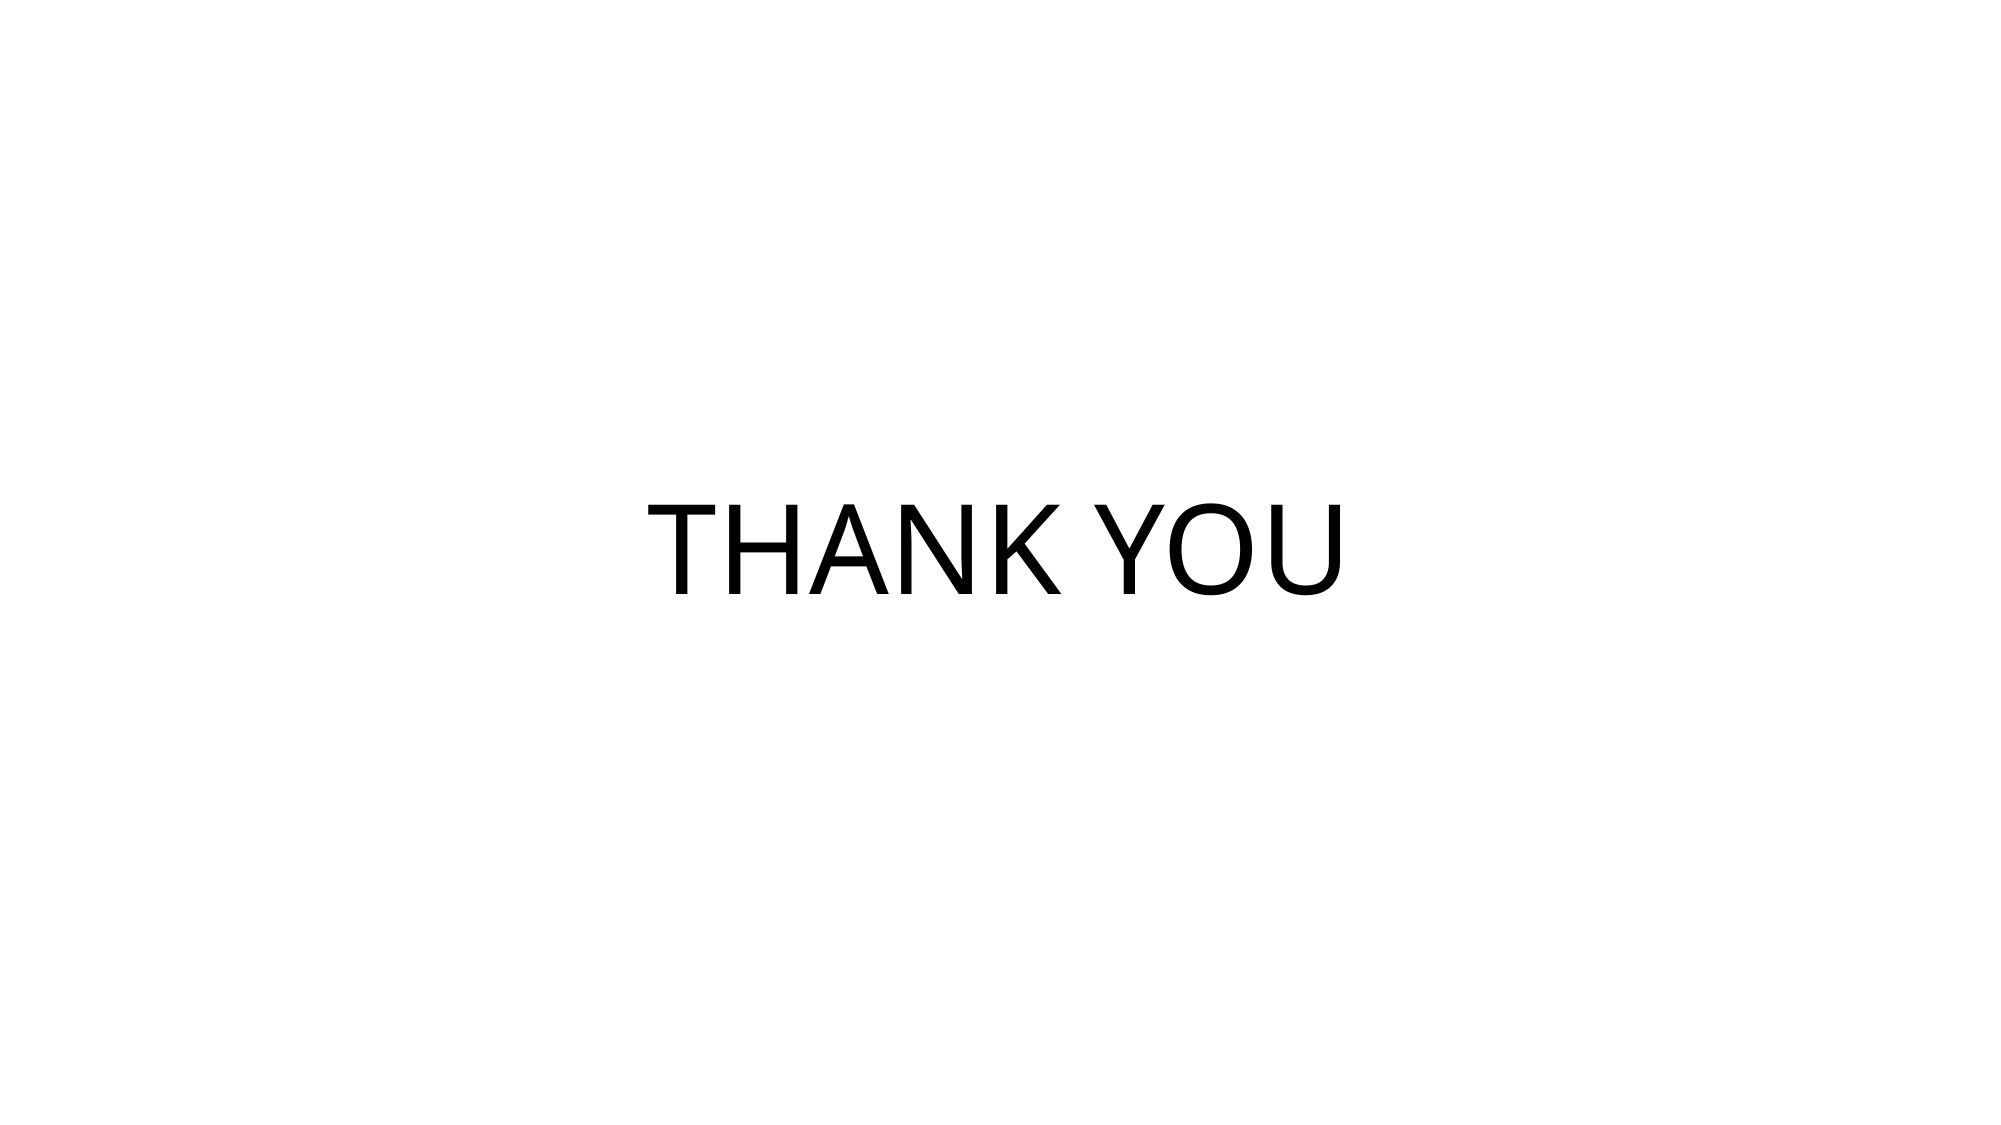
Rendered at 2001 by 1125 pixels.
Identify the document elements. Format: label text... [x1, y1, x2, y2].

text_box THANK YOU [0, 461, 2000, 627]
